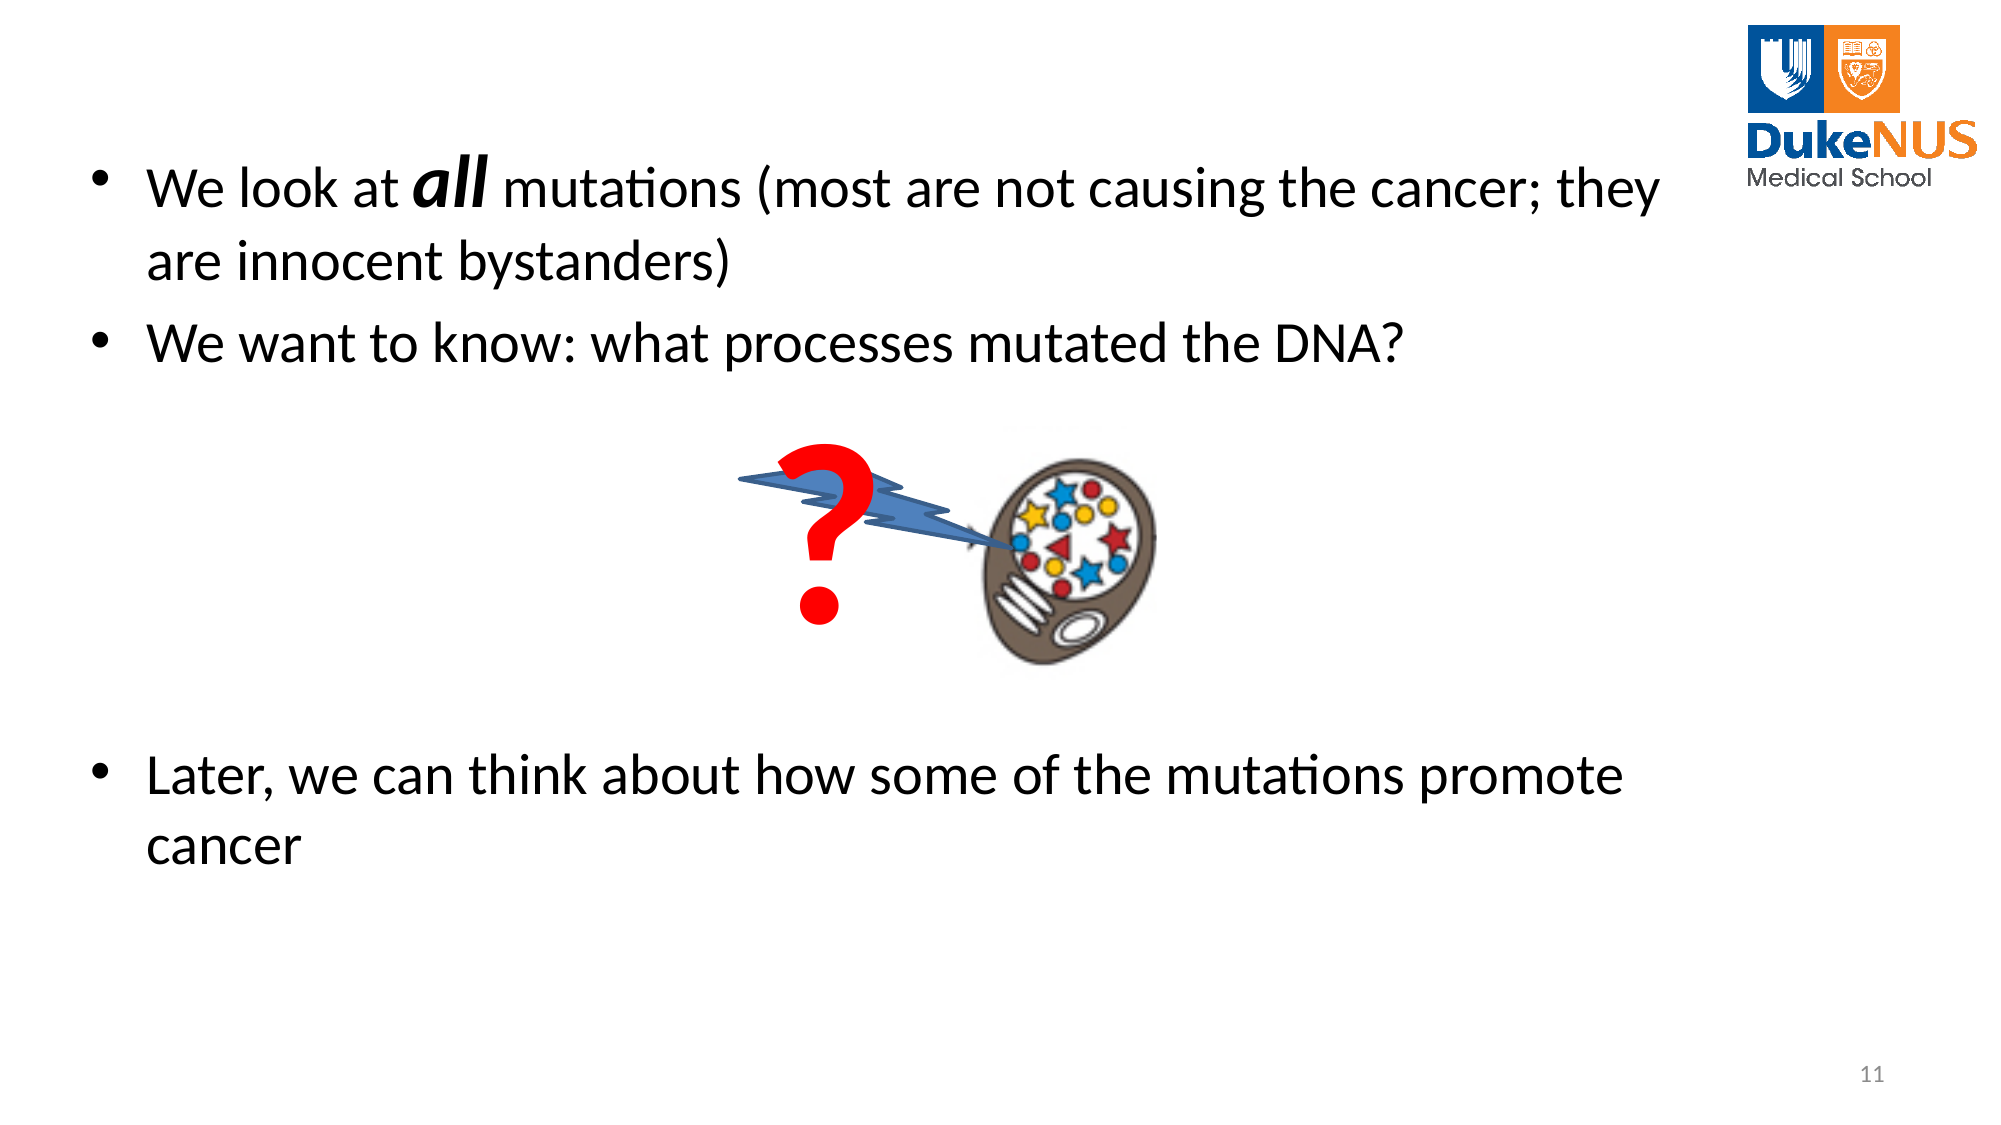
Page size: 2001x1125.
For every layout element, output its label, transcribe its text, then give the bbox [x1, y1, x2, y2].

slide_number 11 [1433, 1042, 1900, 1103]
picture [964, 426, 1157, 694]
picture [1737, 12, 1978, 189]
text_box ? [676, 358, 974, 682]
list We look at all mutations (most are not causing the cancer; they are innocent bystanders) We want to know: what processes mutated the DNA? Later, we can think about how some of the mutations promote cancer [75, 125, 1700, 950]
